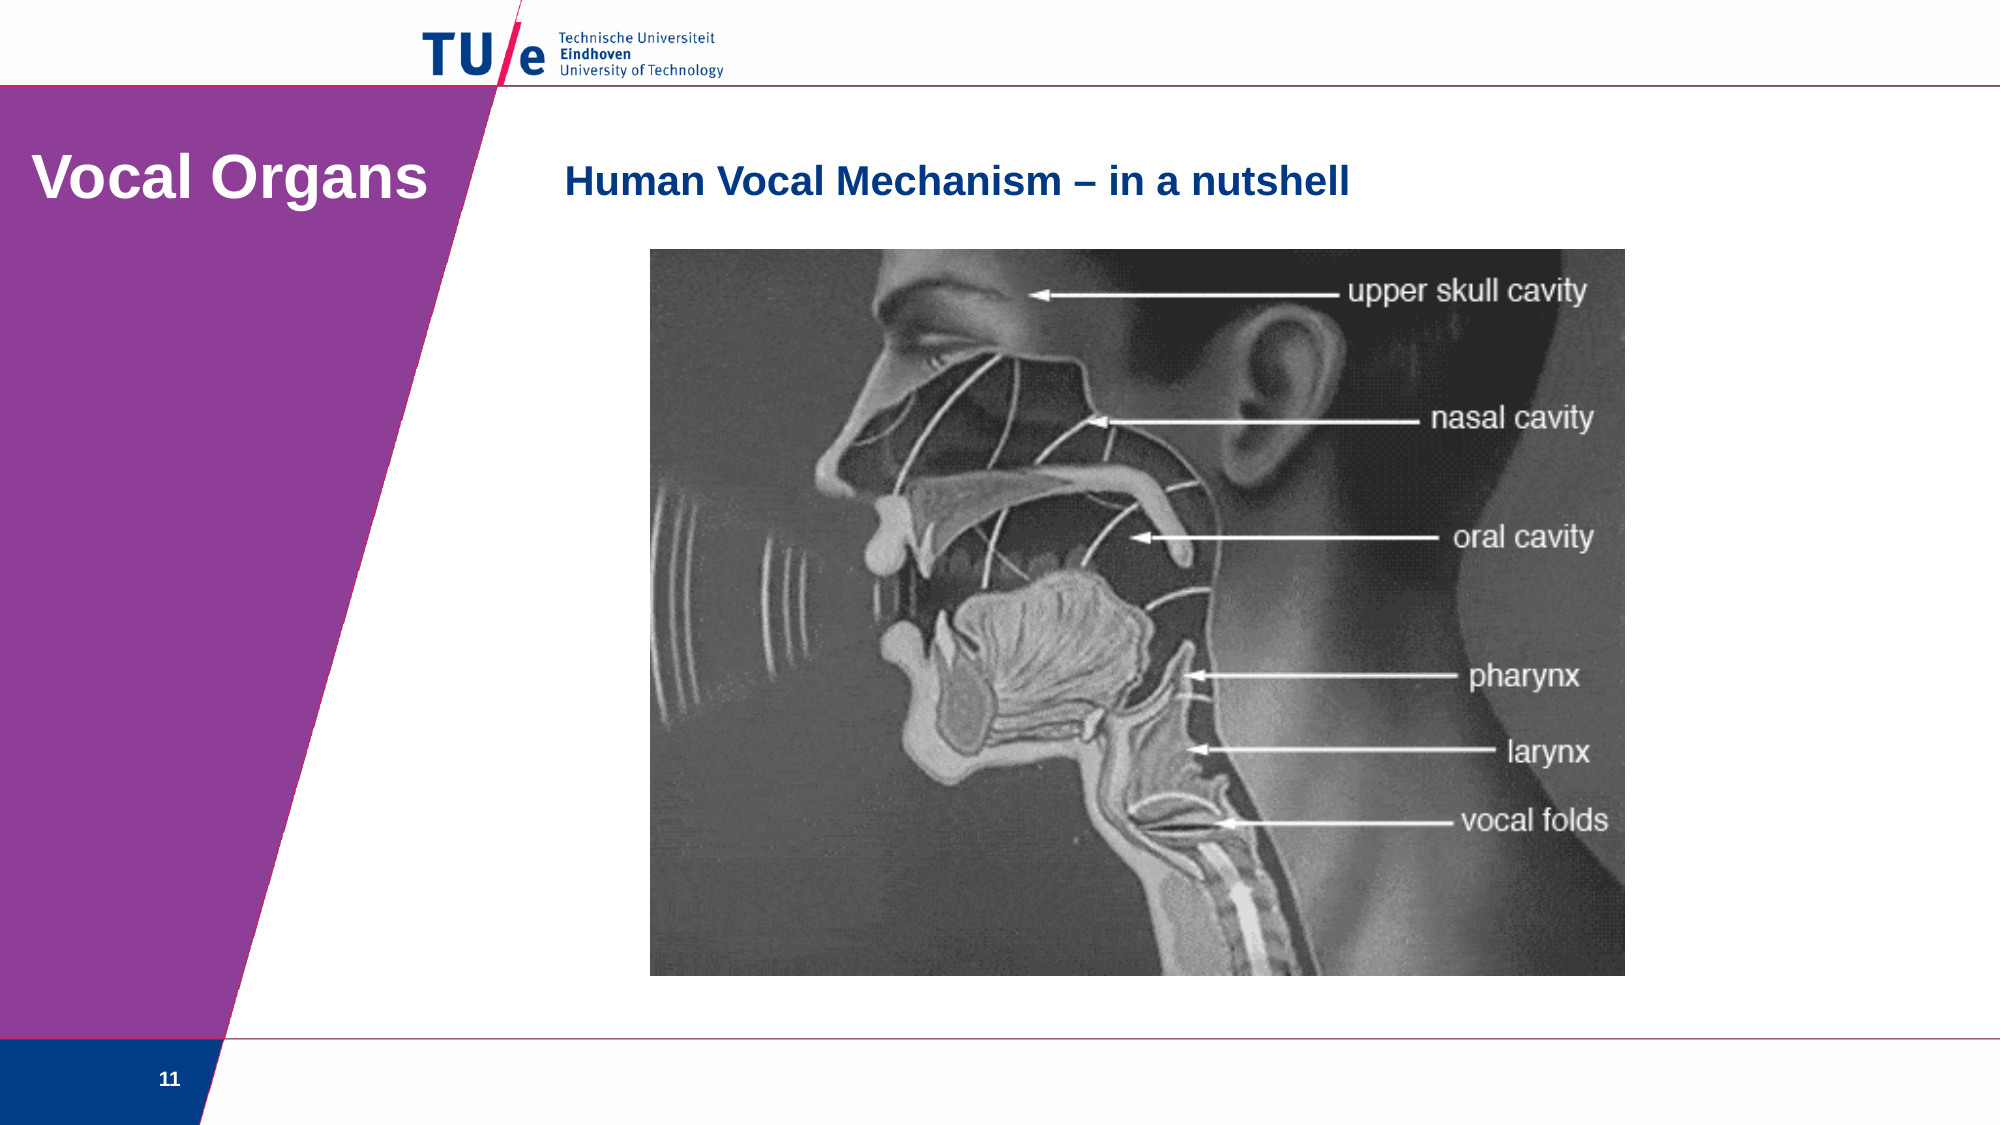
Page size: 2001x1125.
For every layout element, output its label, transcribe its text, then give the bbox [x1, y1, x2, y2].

picture [0, 0, 2000, 1125]
title Vocal Organs [29, 120, 458, 311]
slide_number 11 [152, 1065, 189, 1125]
text_box Human Vocal Mechanism – in a nutshell [562, 145, 1863, 204]
